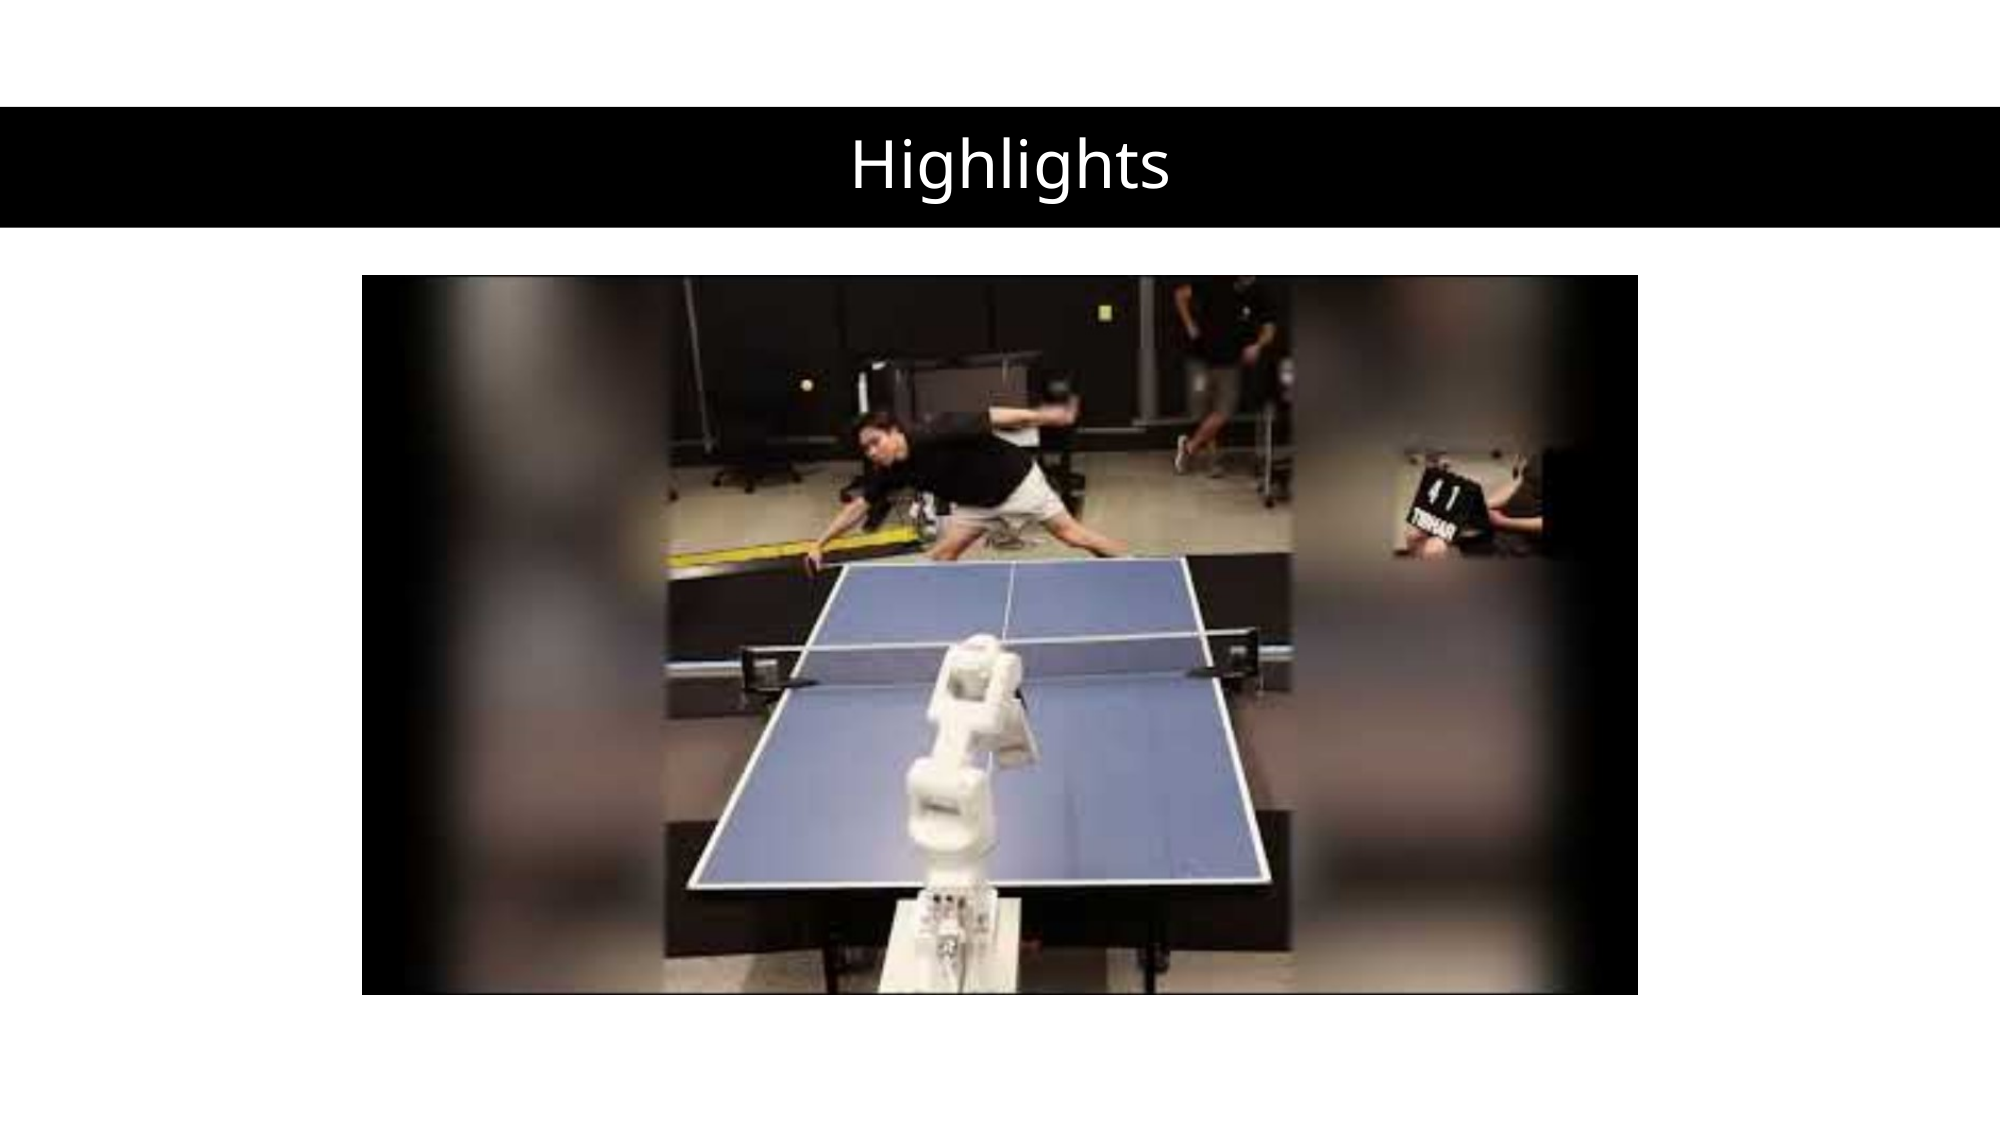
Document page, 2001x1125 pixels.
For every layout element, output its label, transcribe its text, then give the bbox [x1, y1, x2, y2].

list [361, 274, 1639, 997]
text_box [0, 105, 2000, 229]
title Highlights [91, 105, 1931, 228]
